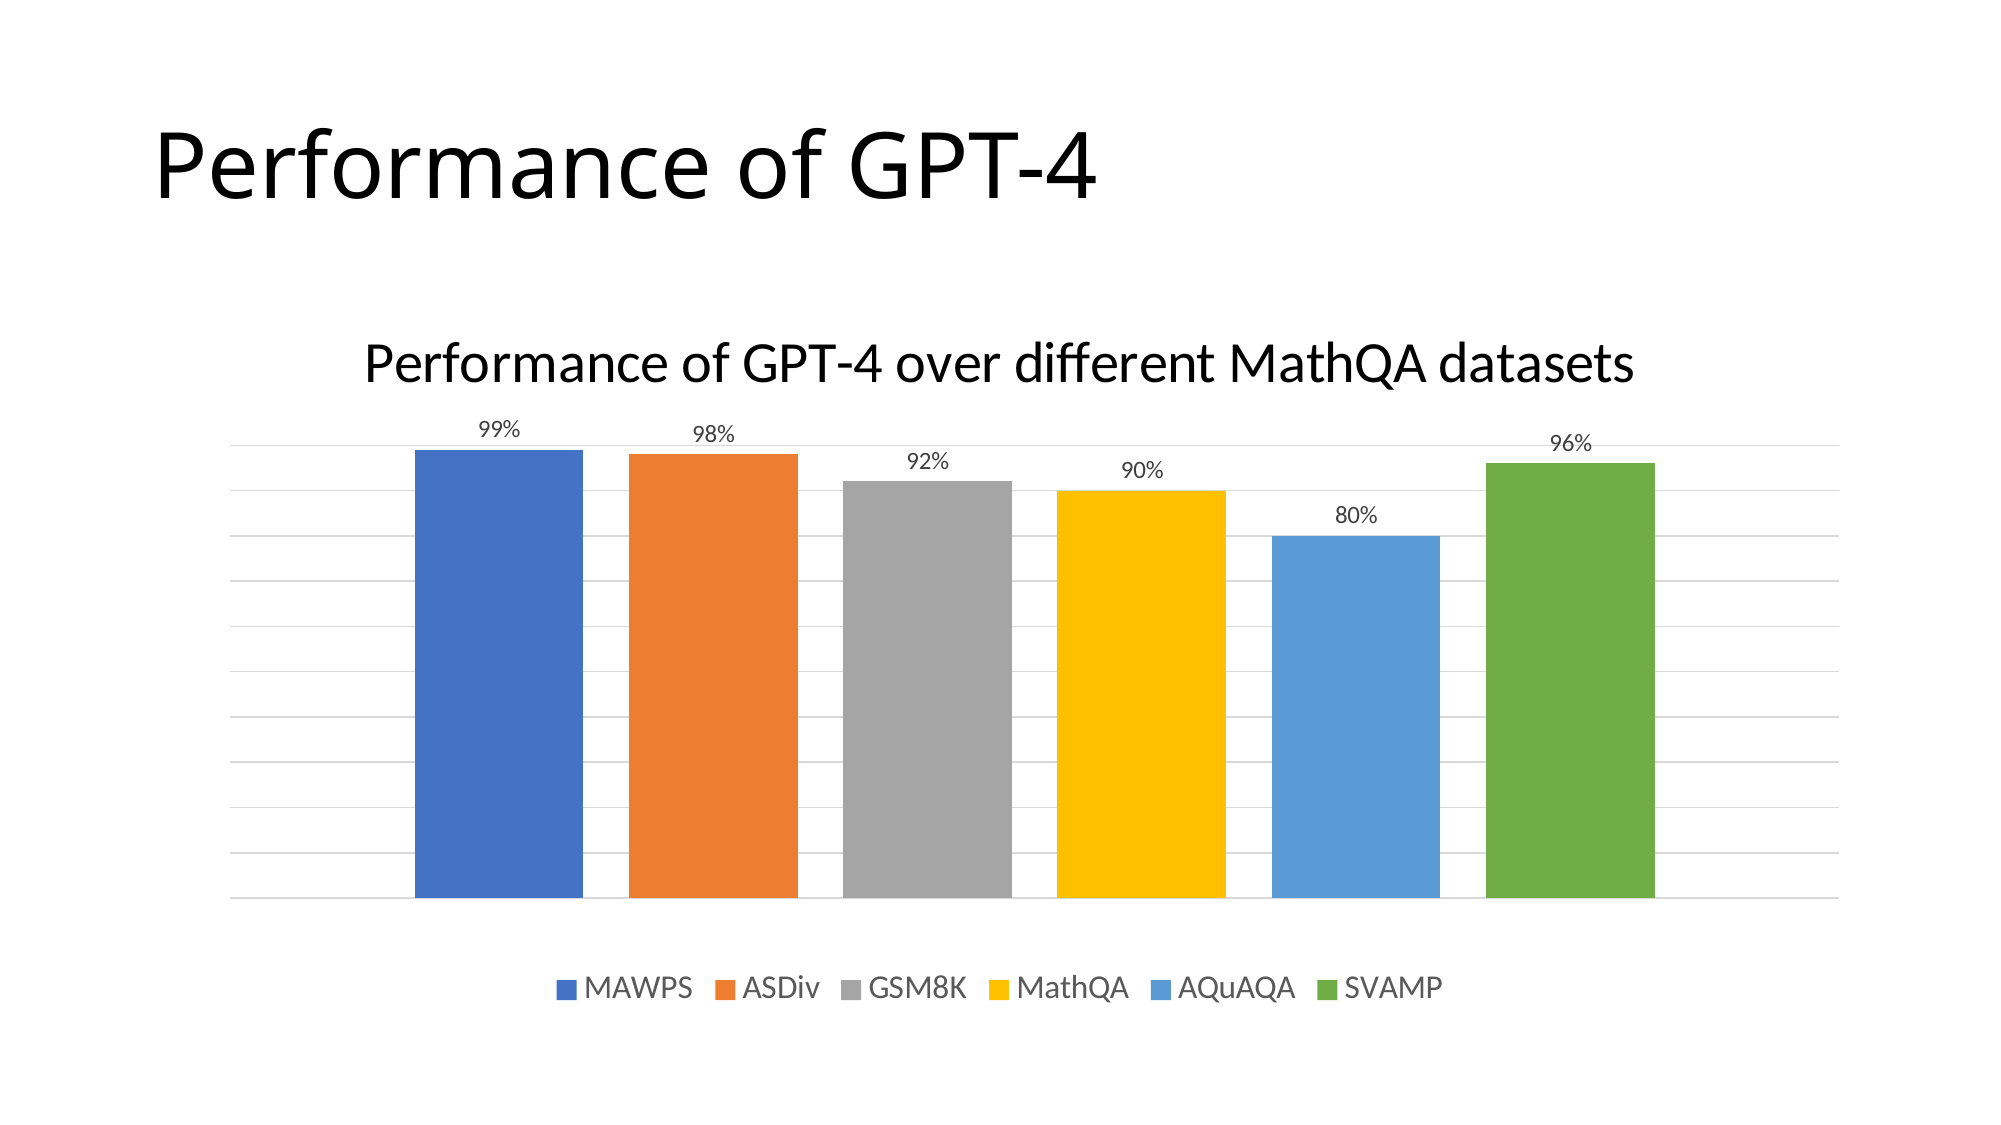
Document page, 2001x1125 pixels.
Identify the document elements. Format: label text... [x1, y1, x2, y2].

chart [137, 299, 1863, 1014]
title Performance of GPT-4 [137, 59, 1863, 278]
